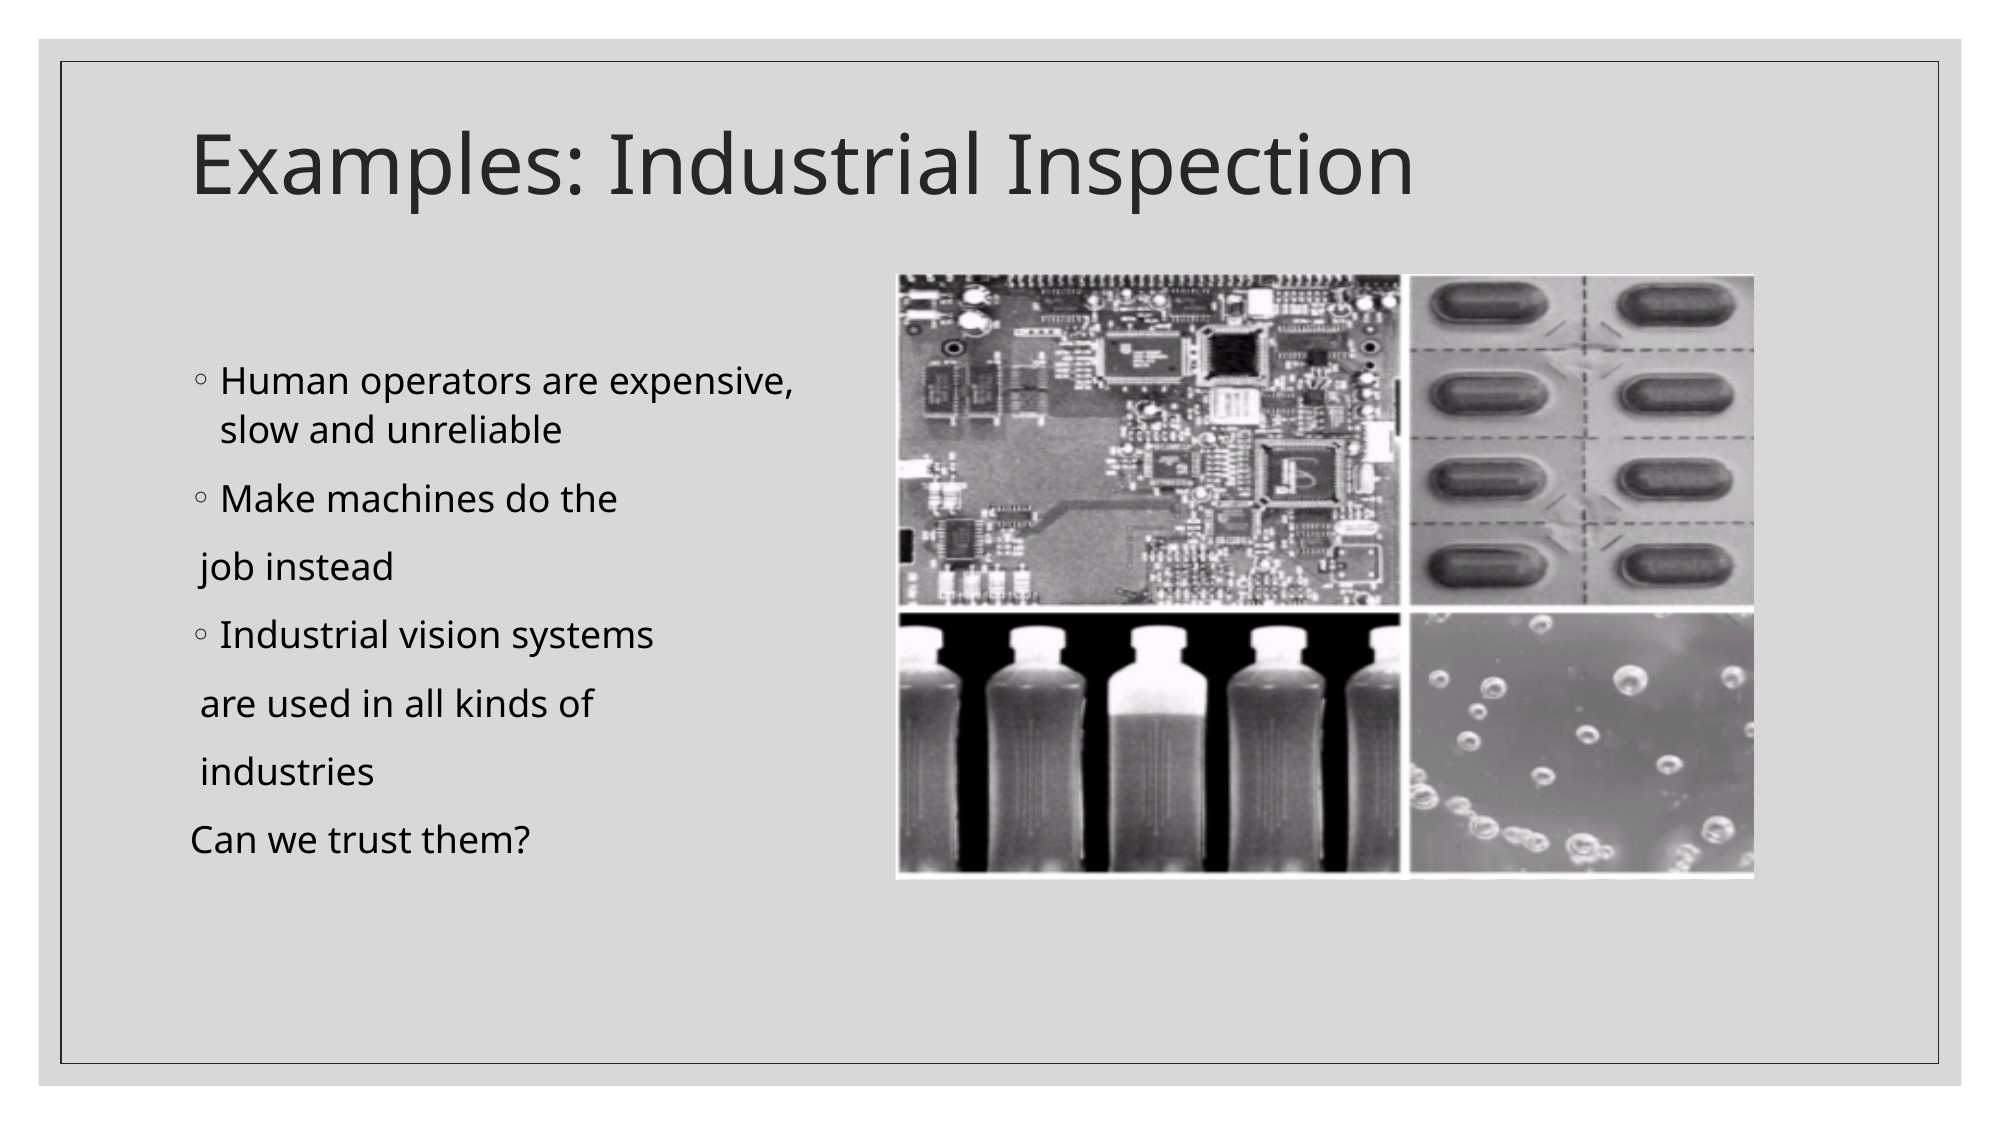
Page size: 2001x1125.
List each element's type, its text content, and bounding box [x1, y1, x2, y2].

list Human operators are expensive, slow and unreliable Make machines do the job instead Industrial vision systems are used in all kinds of industries Can we trust them? [174, 345, 841, 960]
title Examples: Industrial Inspection [174, 105, 1825, 331]
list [895, 274, 1754, 880]
